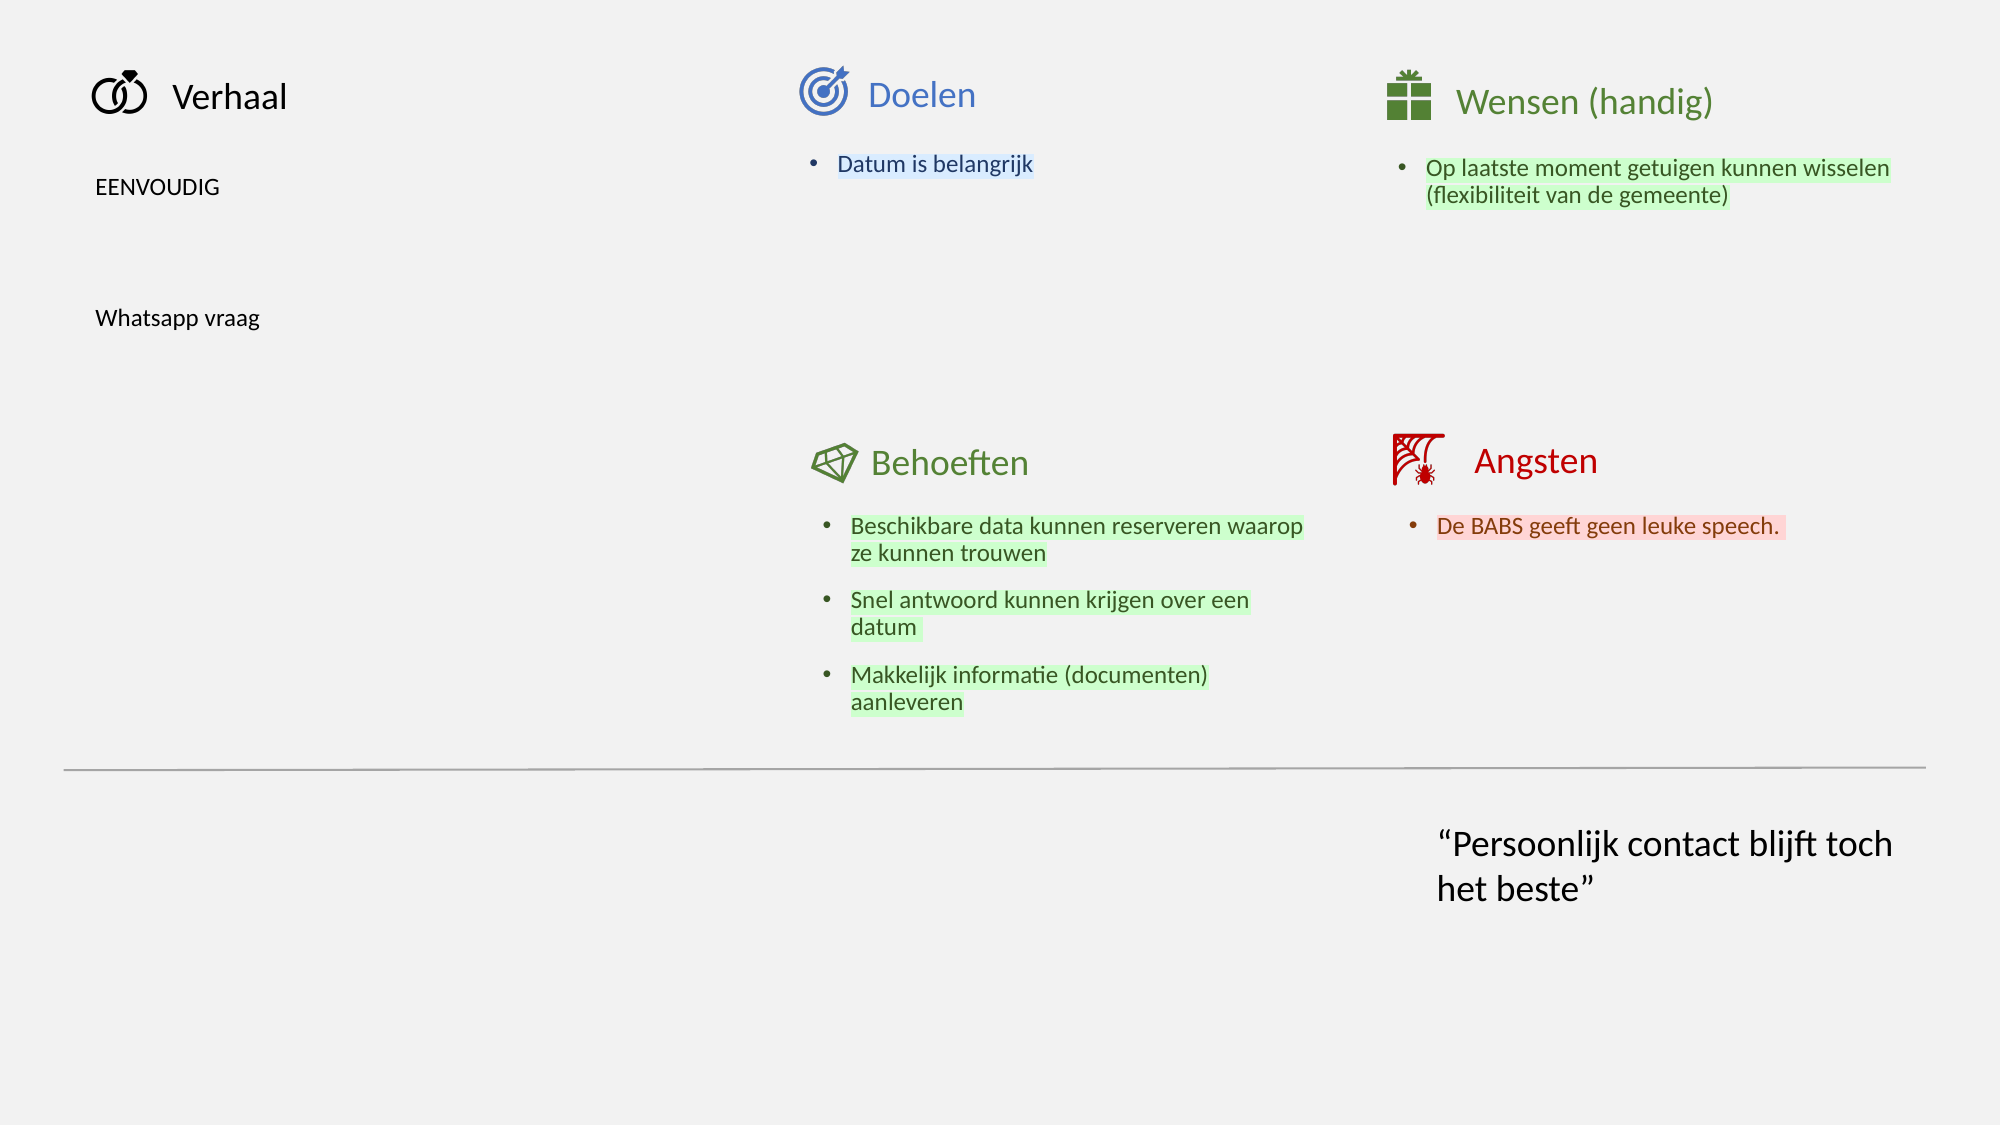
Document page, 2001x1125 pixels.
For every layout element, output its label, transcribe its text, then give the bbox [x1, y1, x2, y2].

text_box De BABS geeft geen leuke speech. [1393, 505, 1914, 756]
picture [1378, 64, 1440, 125]
text_box Angsten [1459, 428, 1614, 489]
text_box Doelen [853, 63, 992, 123]
text_box Beschikbare data kunnen reserveren waarop ze kunnen trouwen Snel antwoord kunnen krijgen over een datum Makkelijk informatie (documenten) aanleveren [807, 505, 1328, 757]
text_box Wensen (handig) [1441, 69, 1730, 130]
text_box “Persoonlijk contact blijft toch het beste” [1421, 812, 1926, 917]
text_box Op laatste moment getuigen kunnen wisselen (flexibiliteit van de gemeente) [1382, 147, 1977, 422]
text_box EENVOUDIG Whatsapp vraag [80, 148, 697, 736]
picture [89, 61, 150, 123]
picture [803, 432, 871, 498]
text_box Behoeften [856, 430, 1045, 491]
picture [794, 60, 855, 121]
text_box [63, 767, 1926, 771]
picture [1390, 431, 1454, 495]
text_box Datum is belangrijk [794, 140, 1250, 418]
text_box Verhaal [157, 64, 303, 124]
